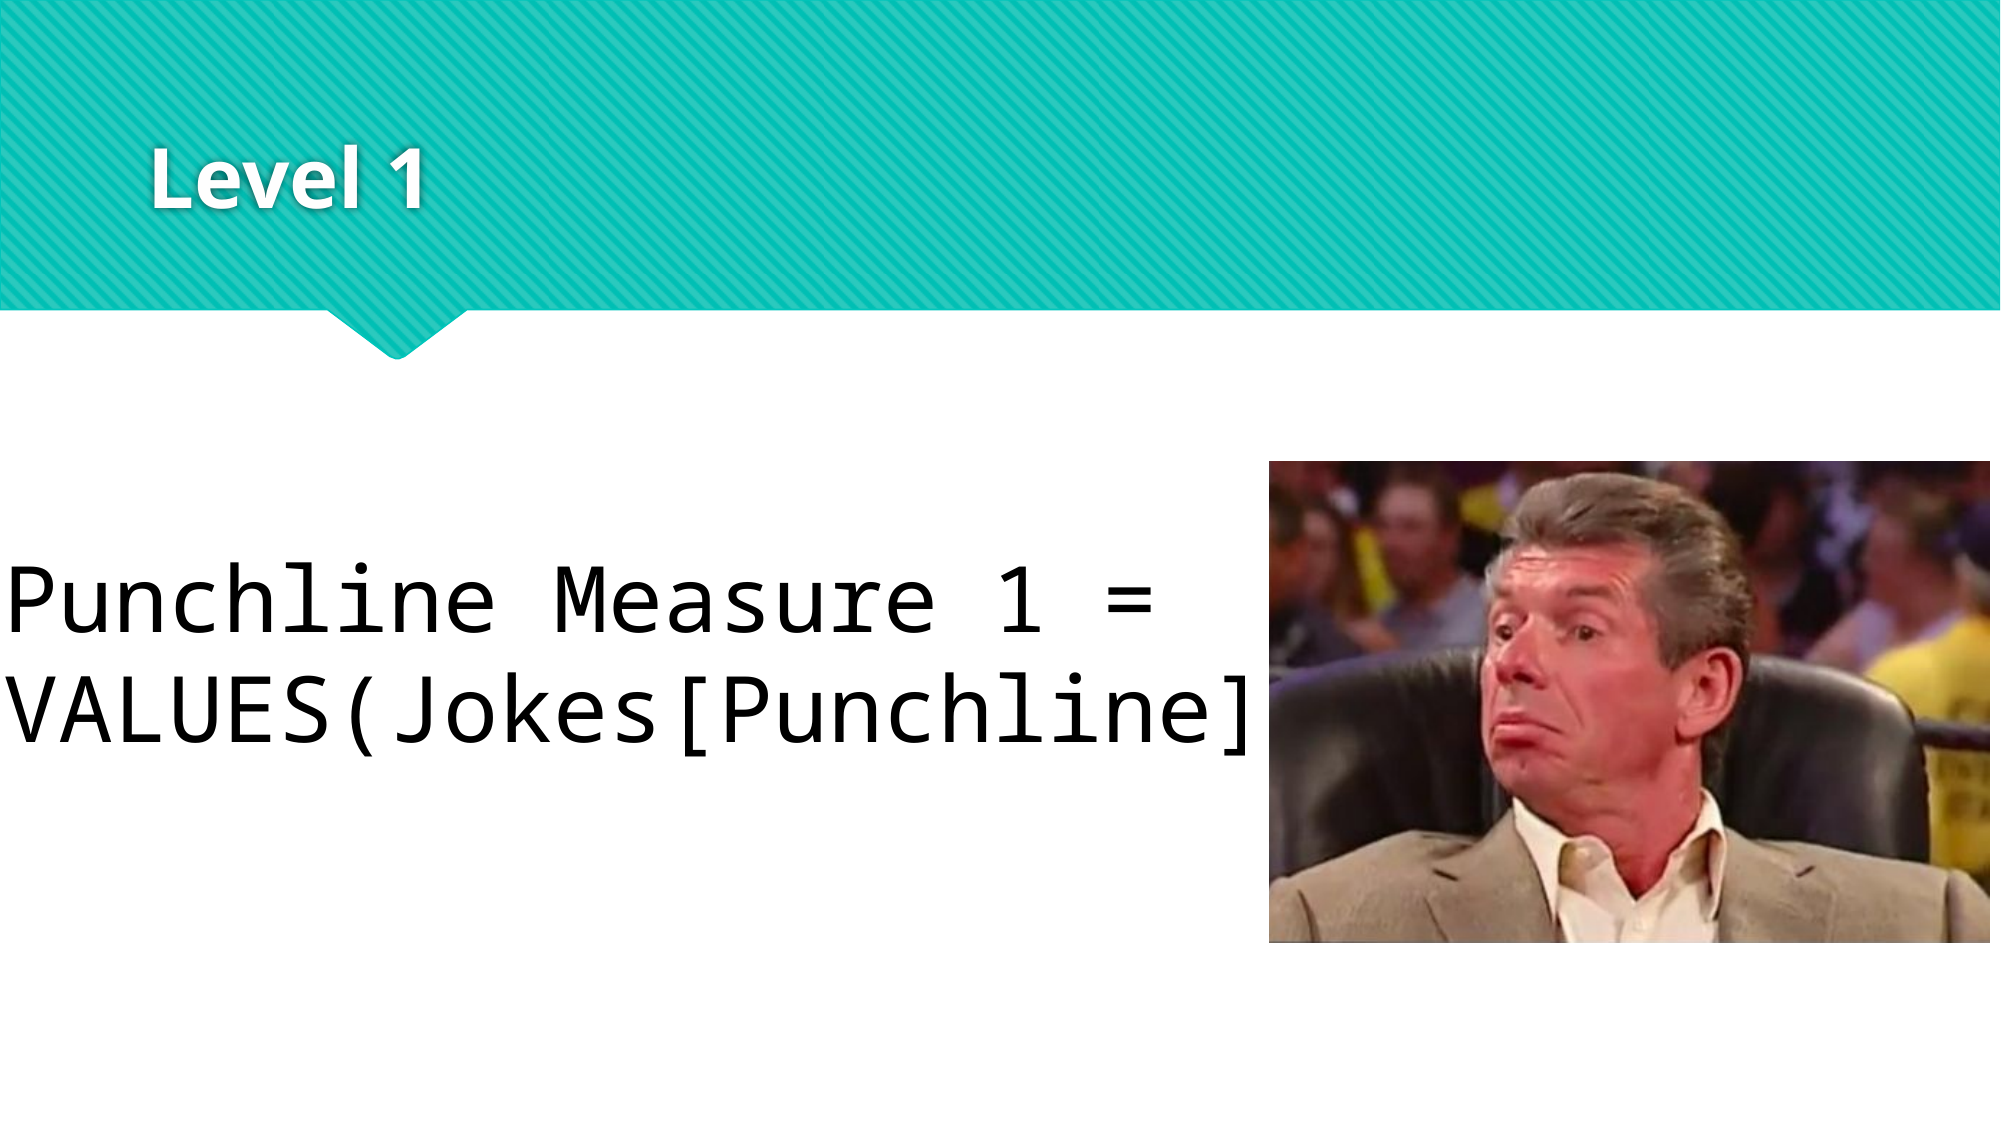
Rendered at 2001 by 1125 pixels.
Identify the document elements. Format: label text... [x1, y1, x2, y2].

title Level 1 [132, 73, 1868, 233]
text_box Punchline Measure 1 = VALUES(Jokes[Punchline]) [0, 533, 1268, 768]
picture [1268, 460, 1991, 943]
